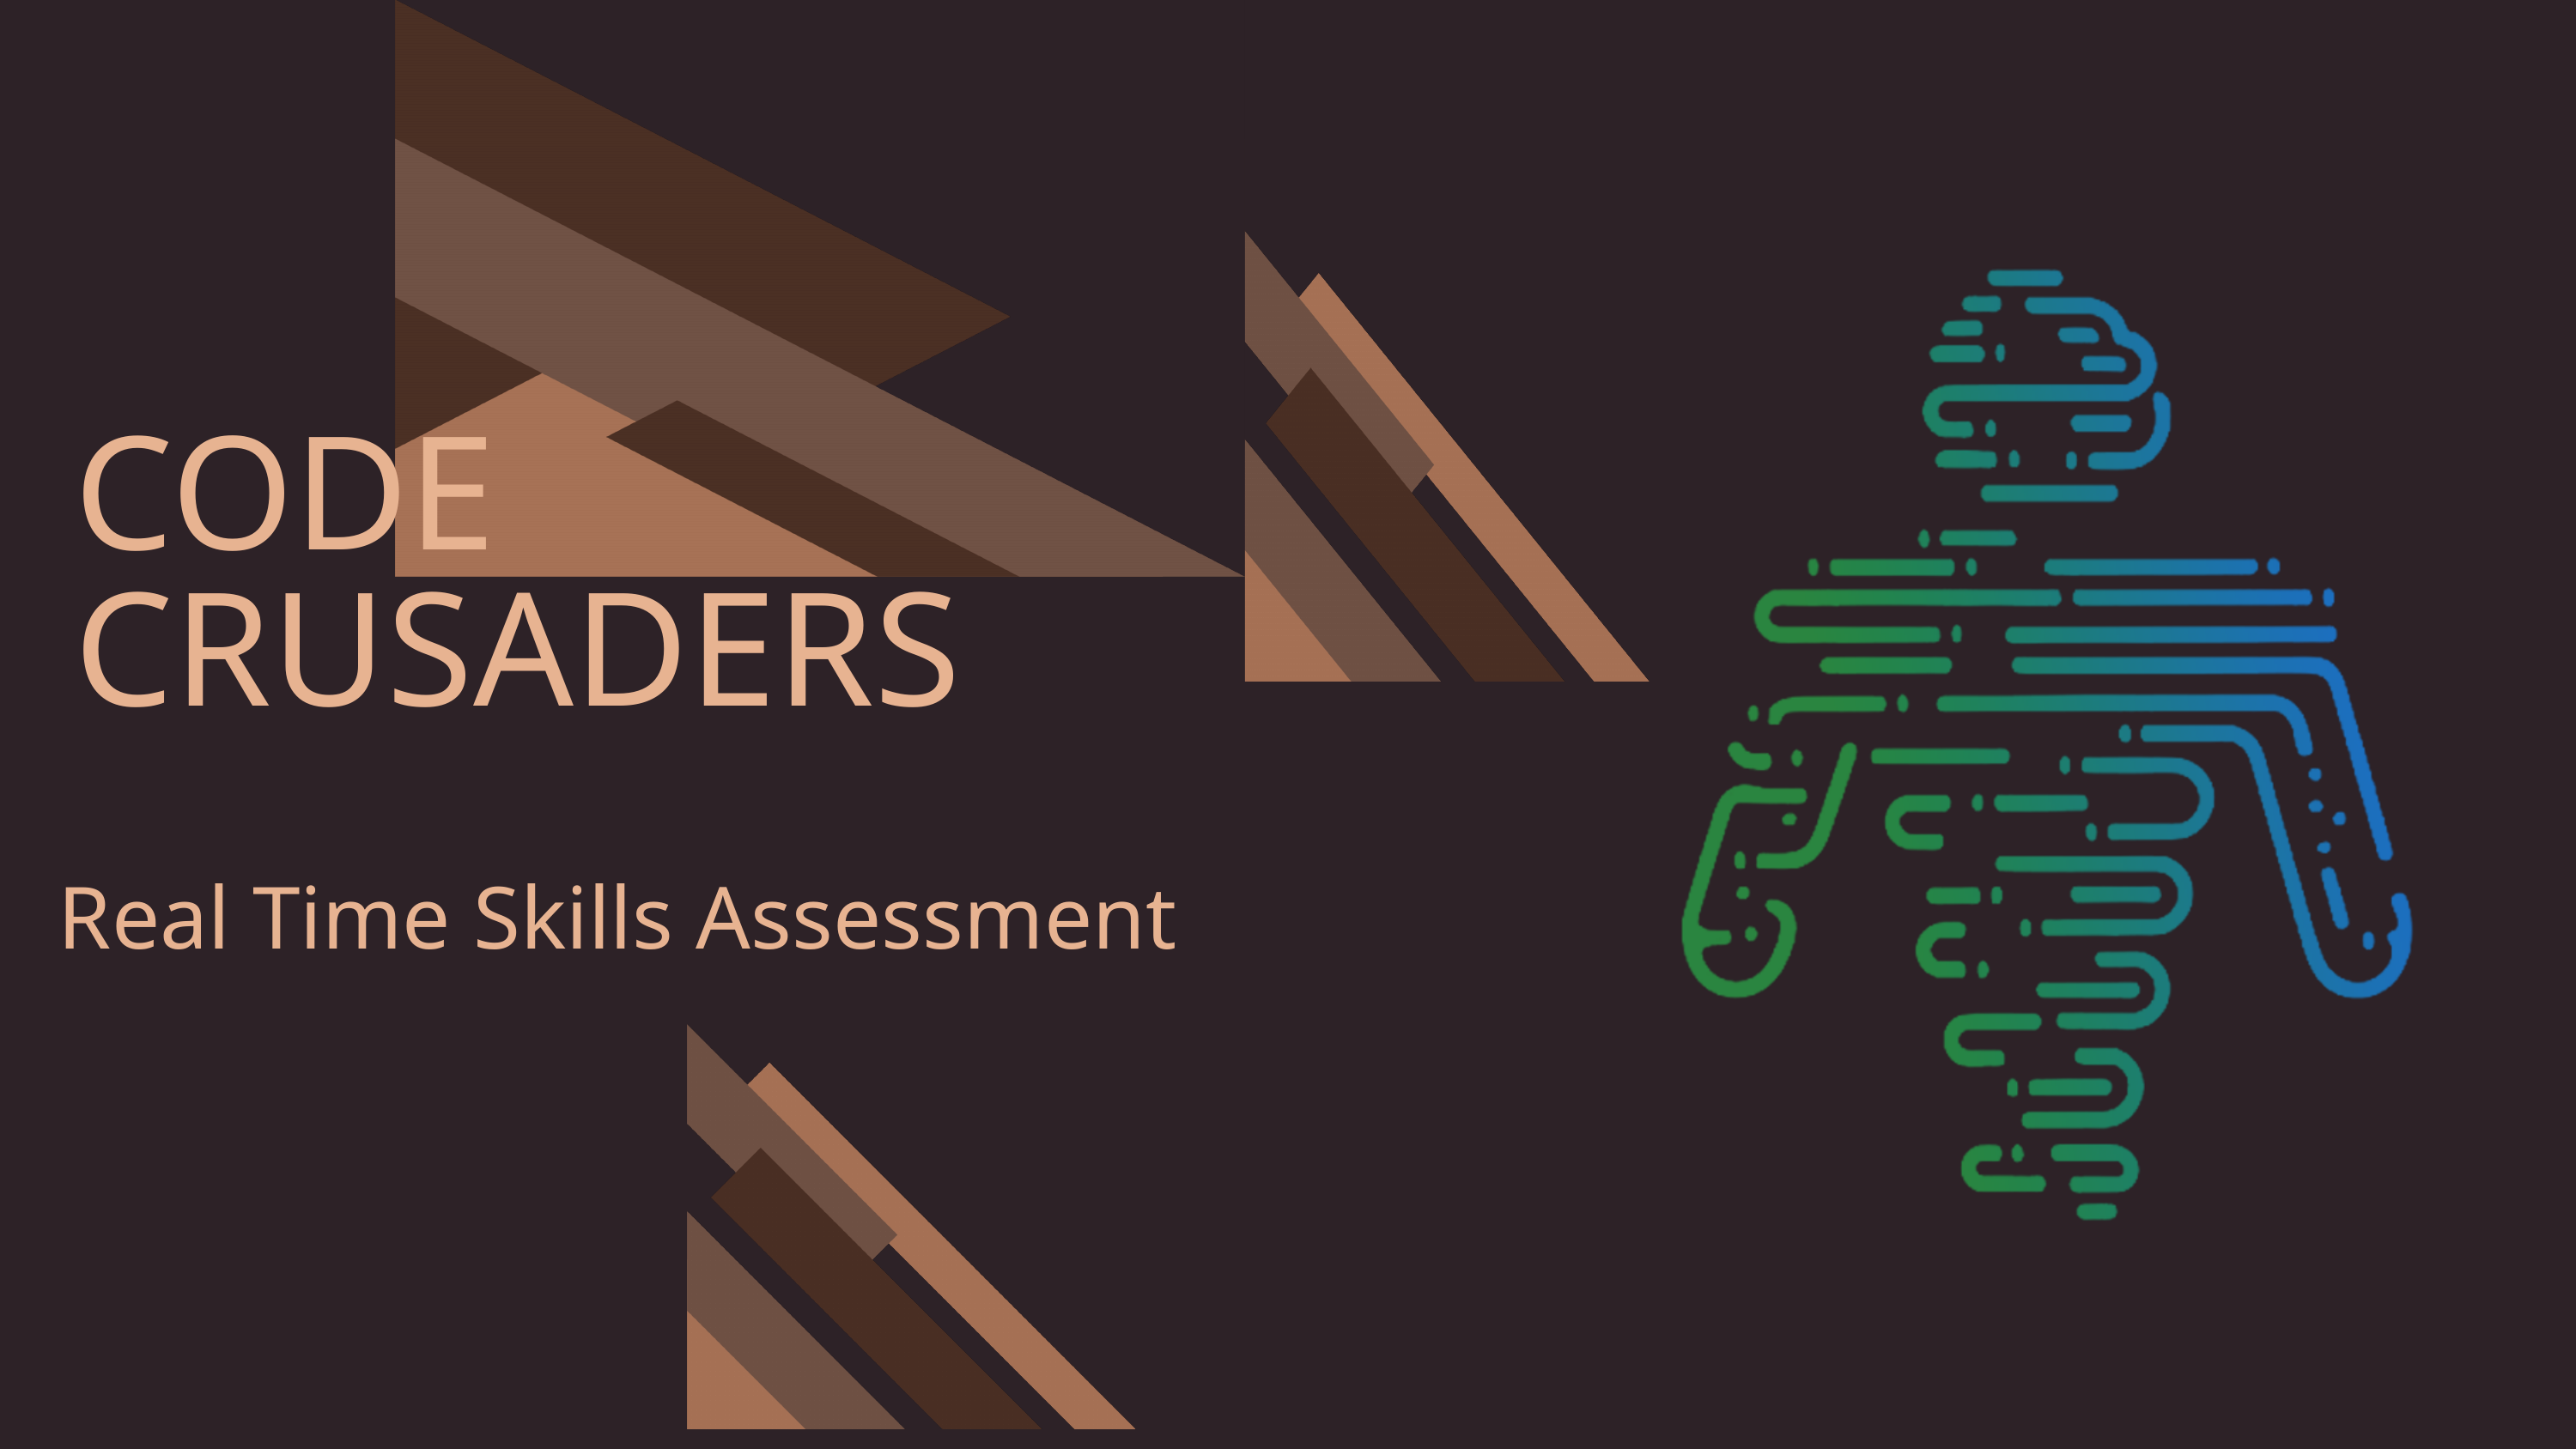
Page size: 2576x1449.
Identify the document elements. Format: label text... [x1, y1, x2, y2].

text_box Real Time Skills Assessment [58, 813, 1286, 967]
text_box [395, 0, 1245, 577]
text_box [686, 1024, 1136, 1429]
text_box [1244, 230, 1460, 682]
text_box CODE CRUSADERS [74, 424, 1030, 738]
picture [1460, 230, 2576, 1257]
